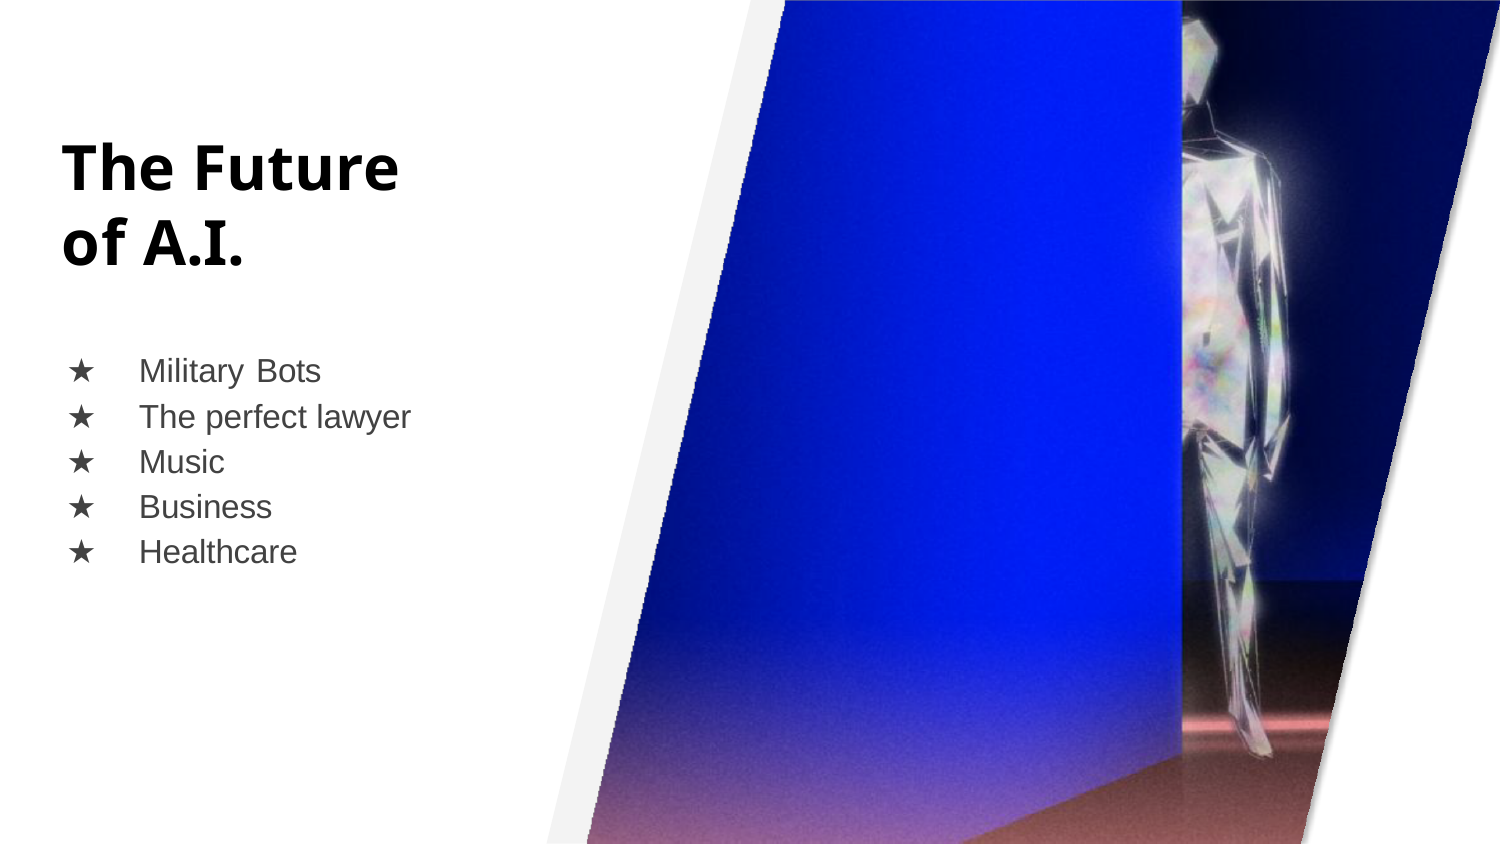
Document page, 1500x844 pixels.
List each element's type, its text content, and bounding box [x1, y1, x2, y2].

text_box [546, 0, 1500, 844]
text_box ★ Military Bots ★ The perfect lawyer ★ Music ★ Business ★ Healthcare [64, 342, 418, 571]
title The Future of A.I. [59, 125, 469, 278]
